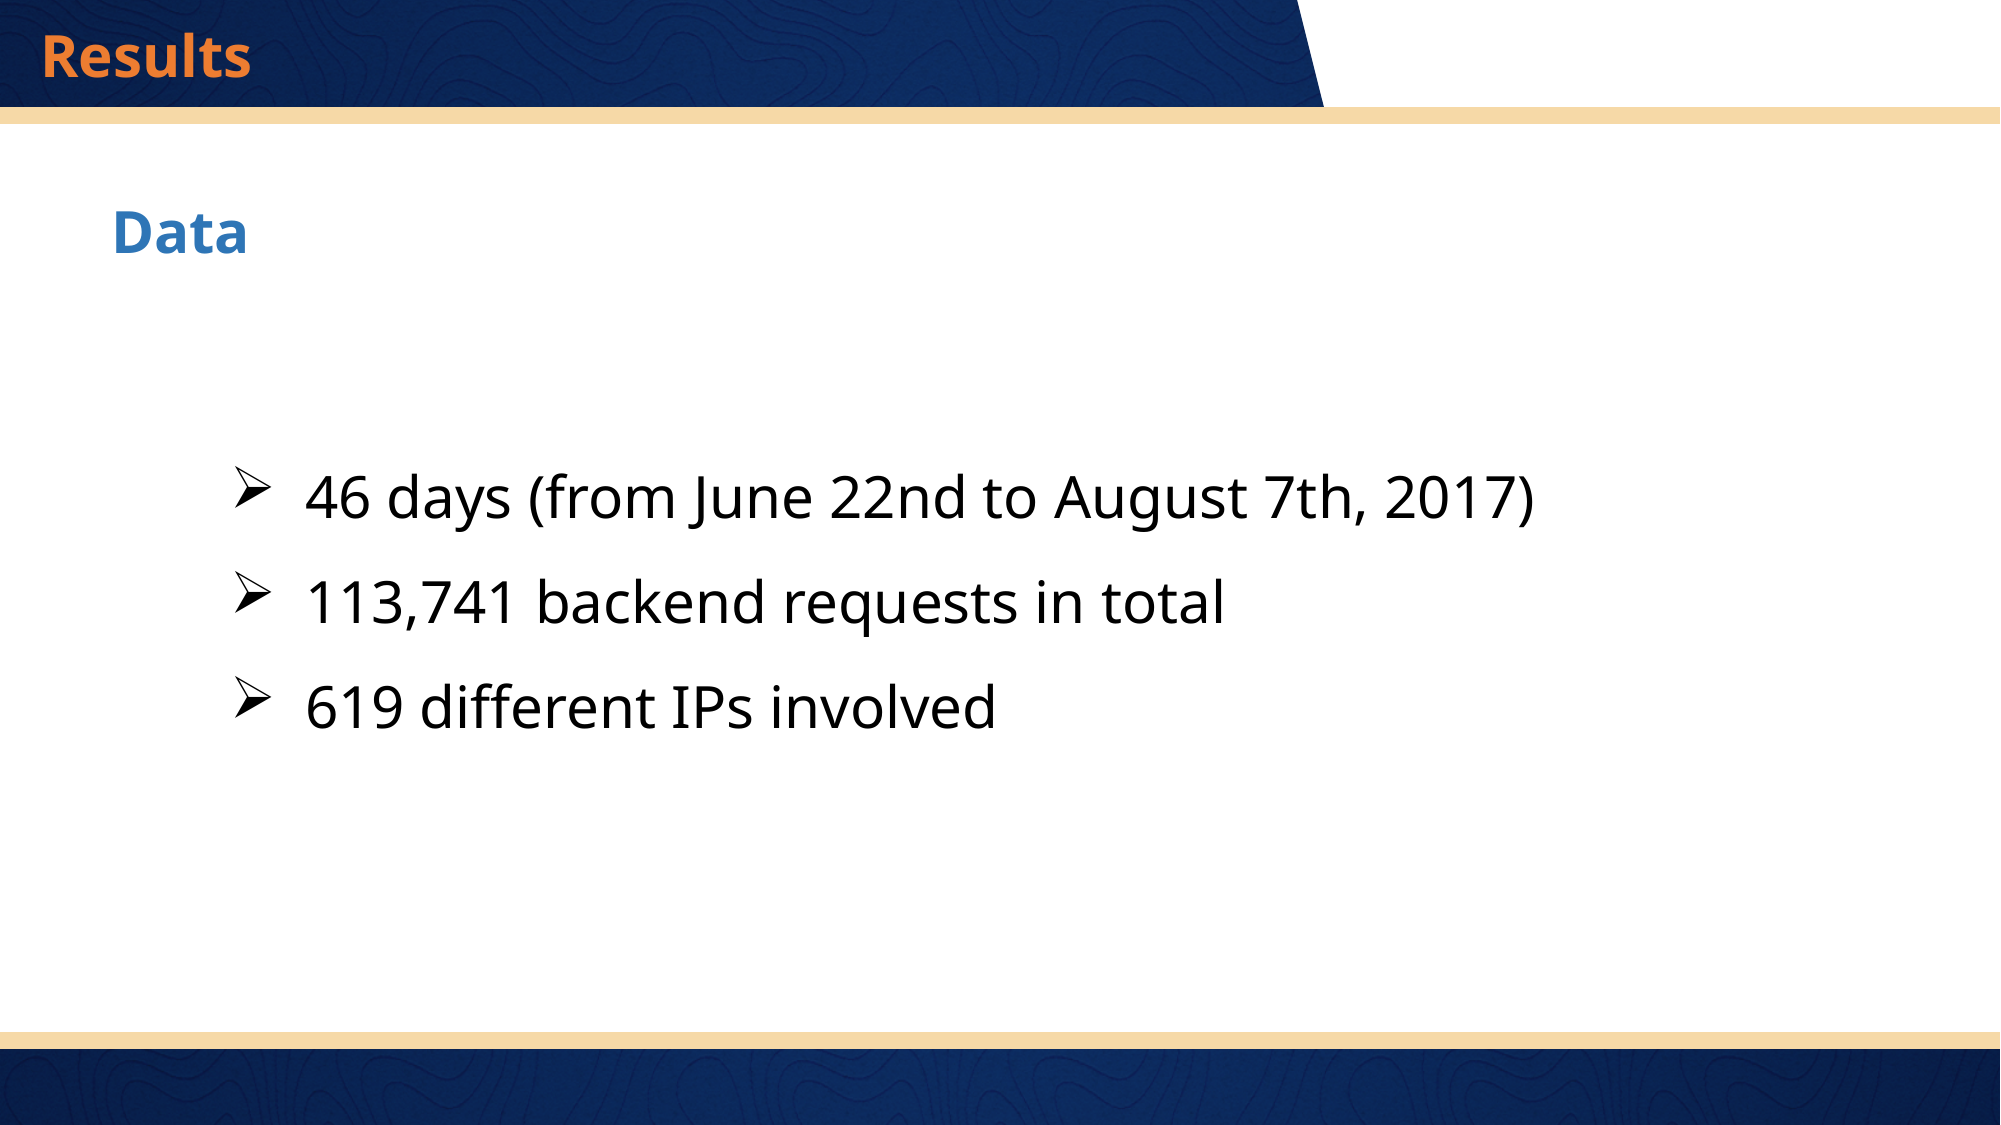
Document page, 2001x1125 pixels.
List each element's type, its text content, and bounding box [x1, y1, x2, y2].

text_box Data [96, 187, 1366, 273]
text_box 46 days (from June 22nd to August 7th, 2017) 113,741 backend requests in total 619 different IPs involved [215, 417, 1724, 748]
picture [0, 0, 1327, 115]
picture [0, 1041, 2000, 1125]
